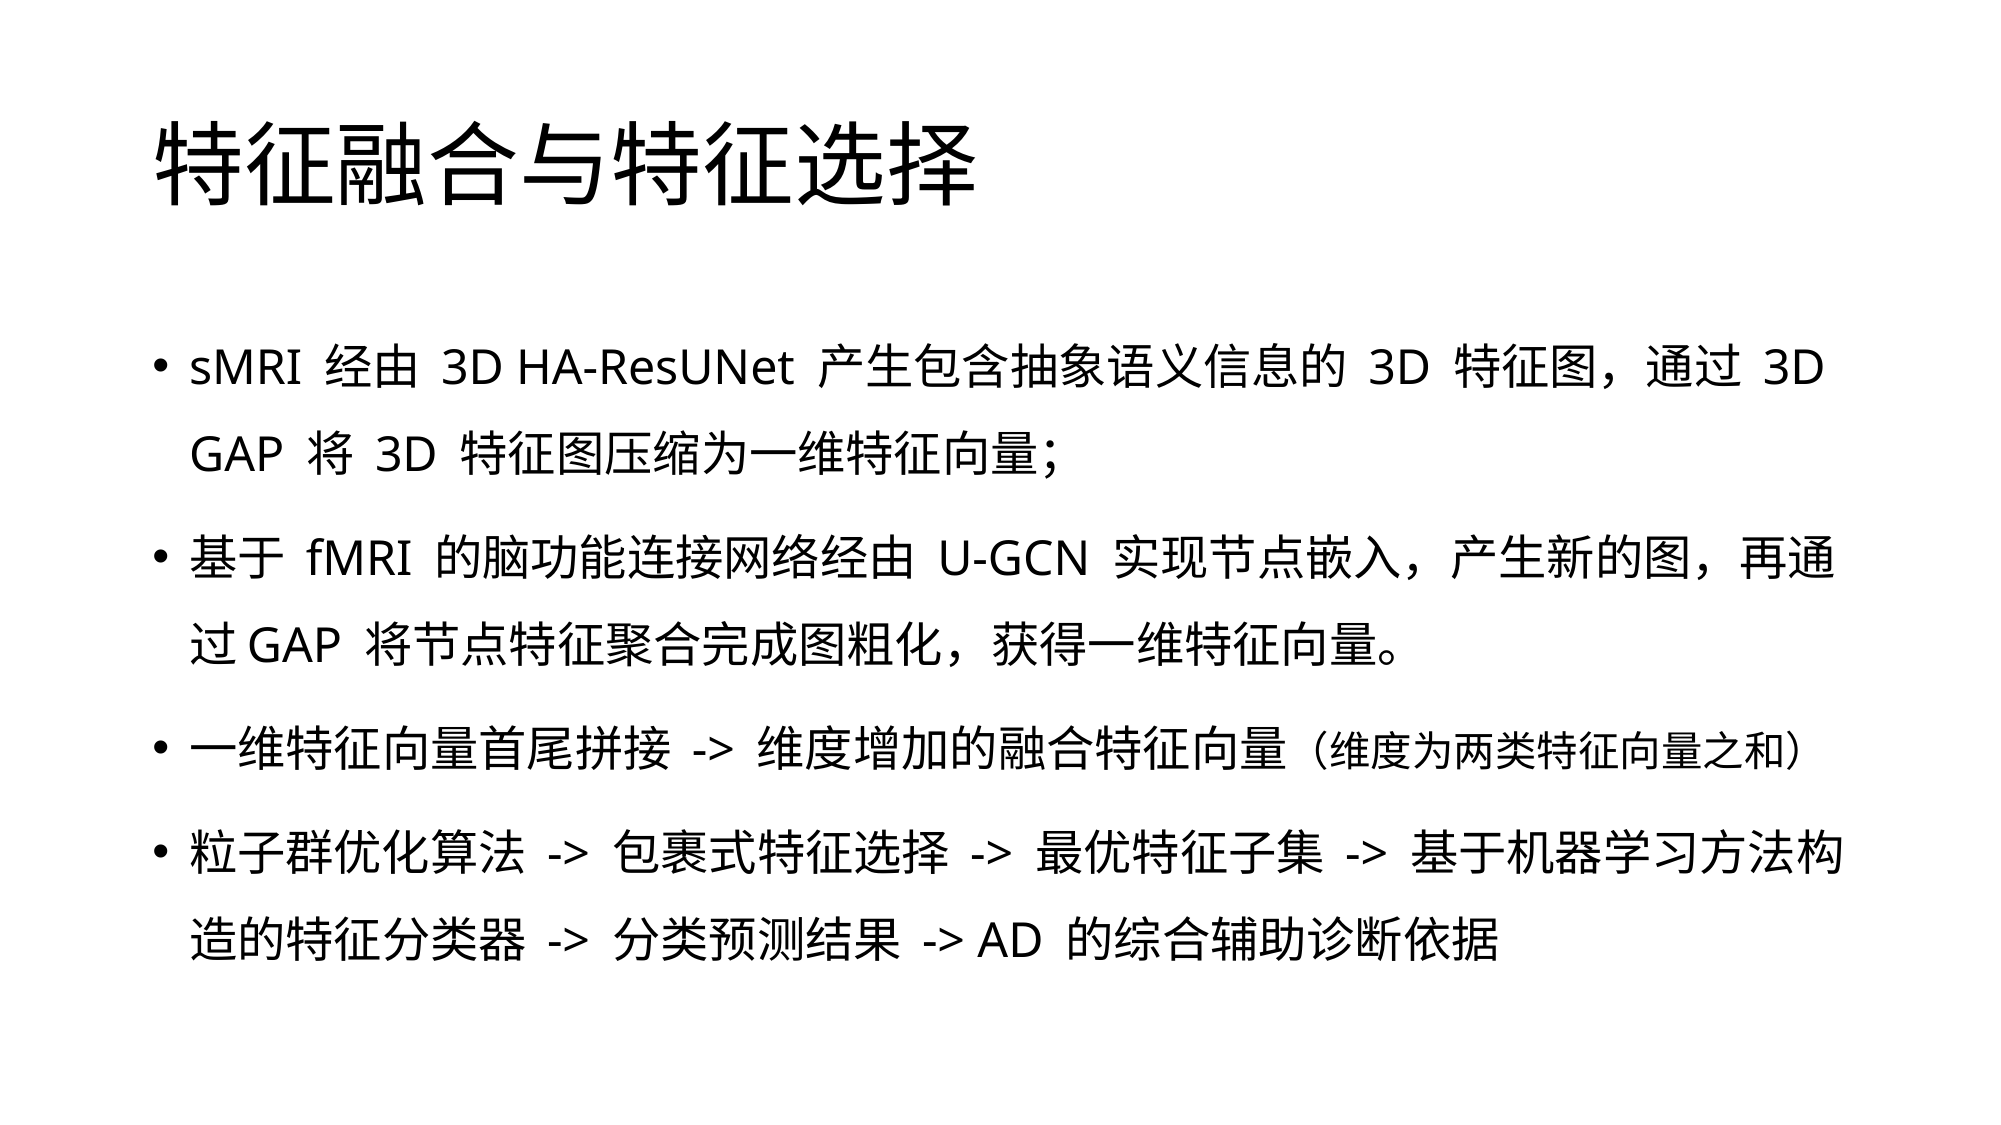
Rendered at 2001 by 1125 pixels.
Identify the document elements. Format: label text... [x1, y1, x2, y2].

list sMRI 经由 3D HA-ResUNet 产生包含抽象语义信息的 3D 特征图，通过 3D GAP 将 3D 特征图压缩为一维特征向量； 基于 fMRI 的脑功能连接网络经由 U-GCN 实现节点嵌入，产生新的图，再通过GAP 将节点特征聚合完成图粗化，获得一维特征向量。 一维特征向量首尾拼接 -> 维度增加的融合特征向量（维度为两类特征向量之和） 粒子群优化算法 -> 包裹式特征选择 -> 最优特征子集 -> 基于机器学习方法构造的特征分类器 -> 分类预测结果 -> AD 的综合辅助诊断依据 [137, 299, 1863, 1007]
title 特征融合与特征选择 [137, 59, 1863, 278]
